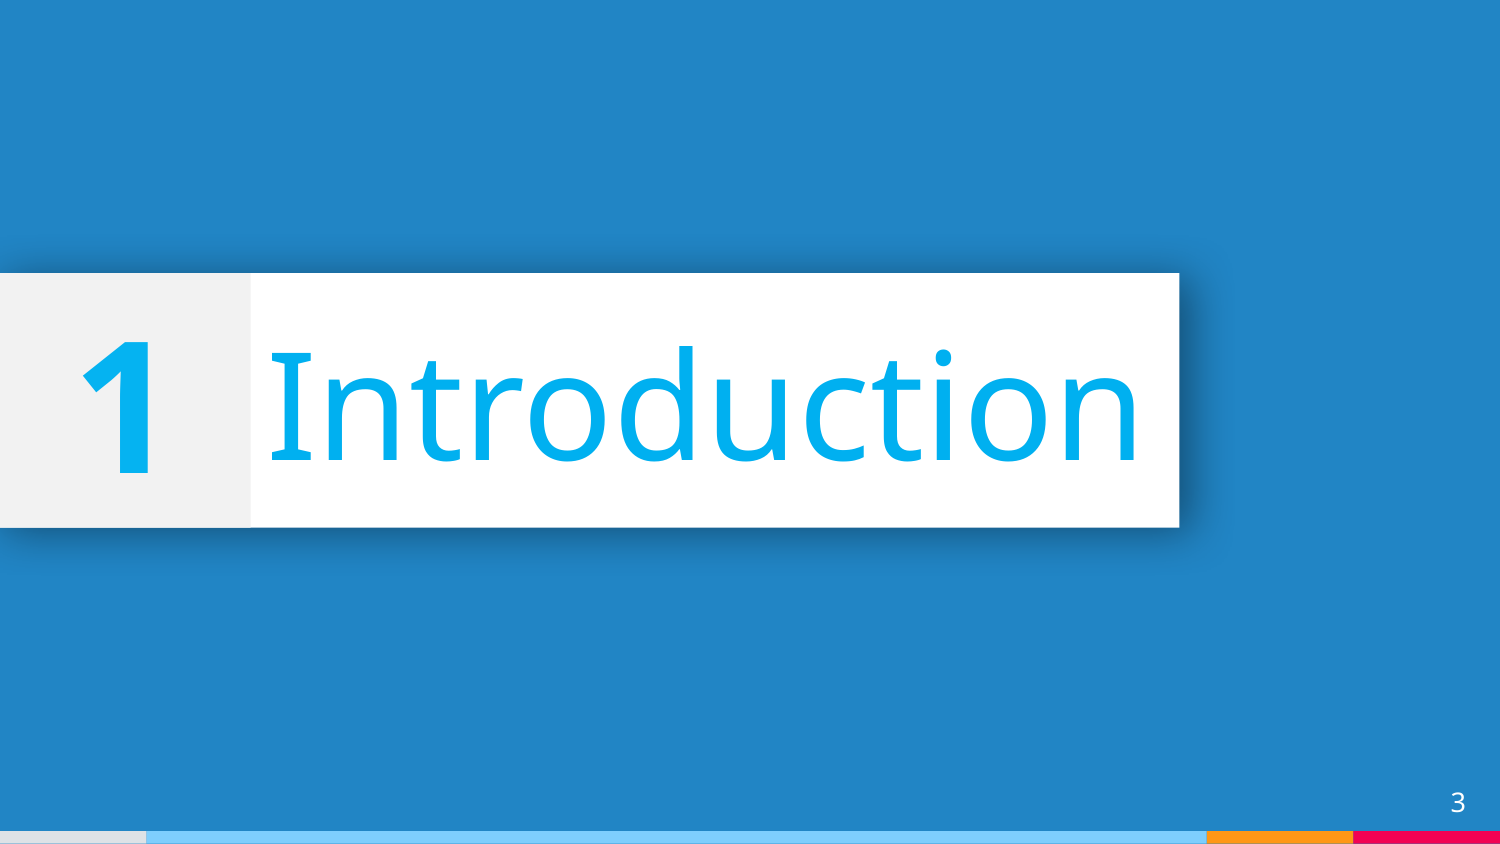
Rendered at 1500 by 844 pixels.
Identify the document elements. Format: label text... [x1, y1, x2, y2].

slide_number 3 [1391, 770, 1482, 822]
text_box 1 [0, 271, 253, 530]
text_box Introduction [253, 271, 1181, 530]
